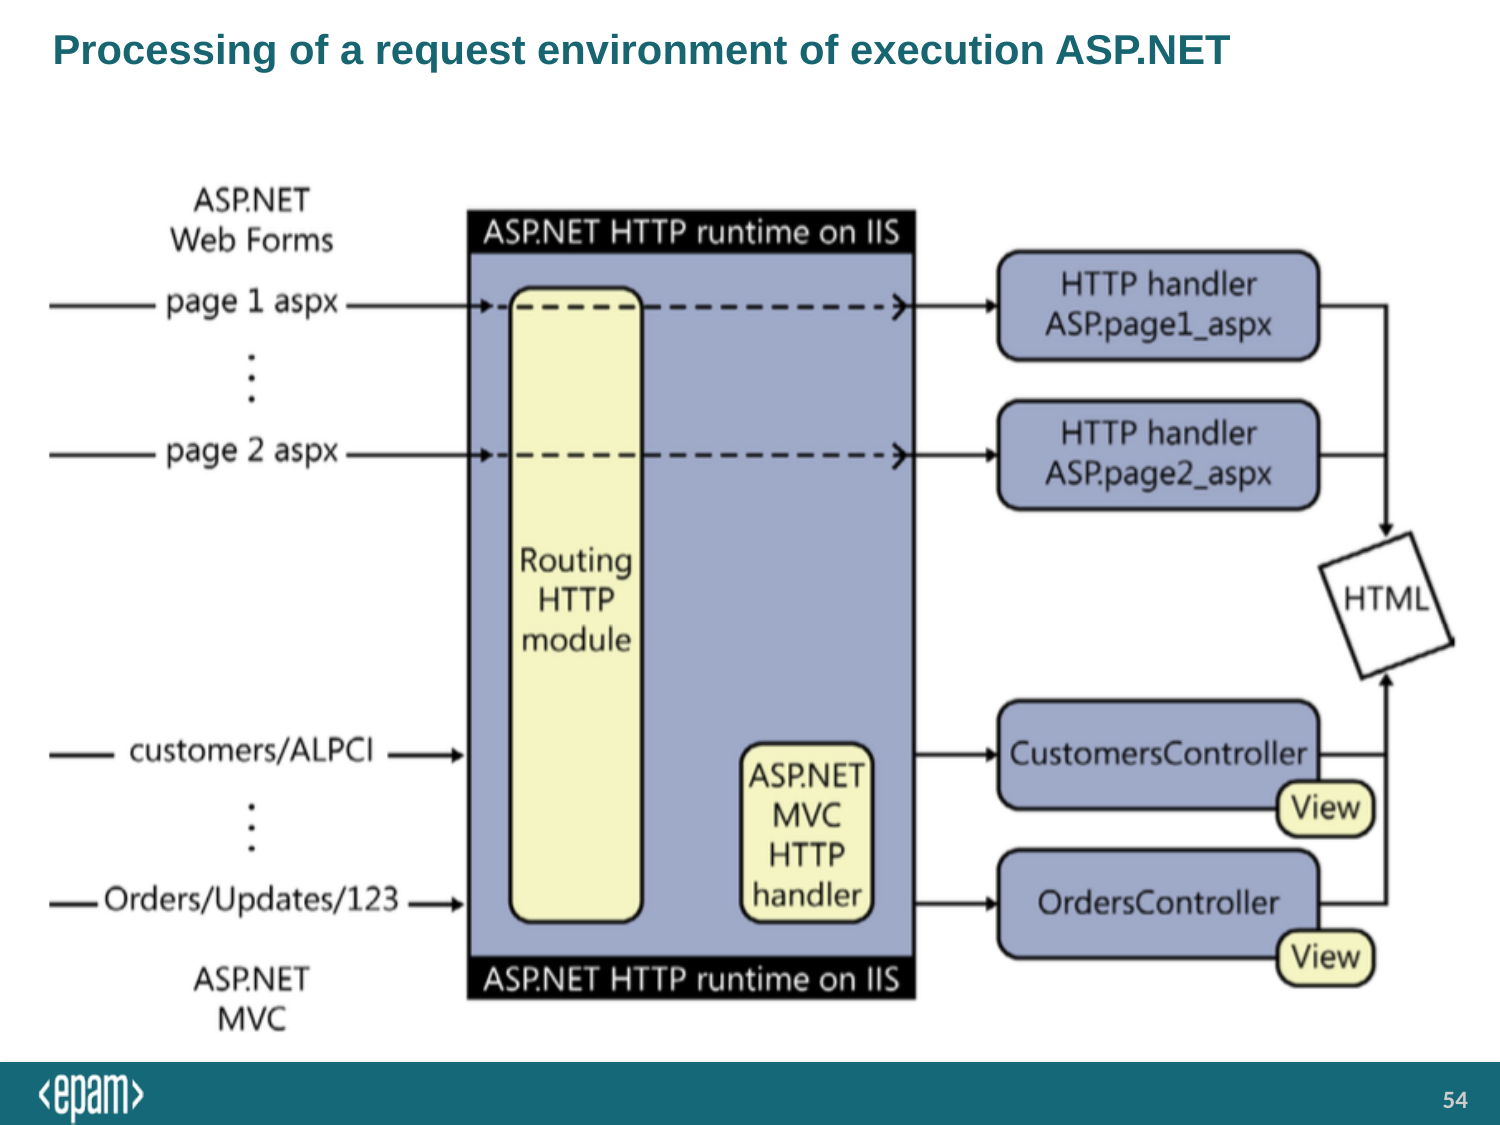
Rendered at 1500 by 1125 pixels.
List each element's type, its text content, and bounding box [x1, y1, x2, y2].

picture [33, 159, 1473, 1053]
title Processing of a request environment of execution ASP.NET [0, 0, 1500, 95]
picture [38, 1074, 144, 1125]
